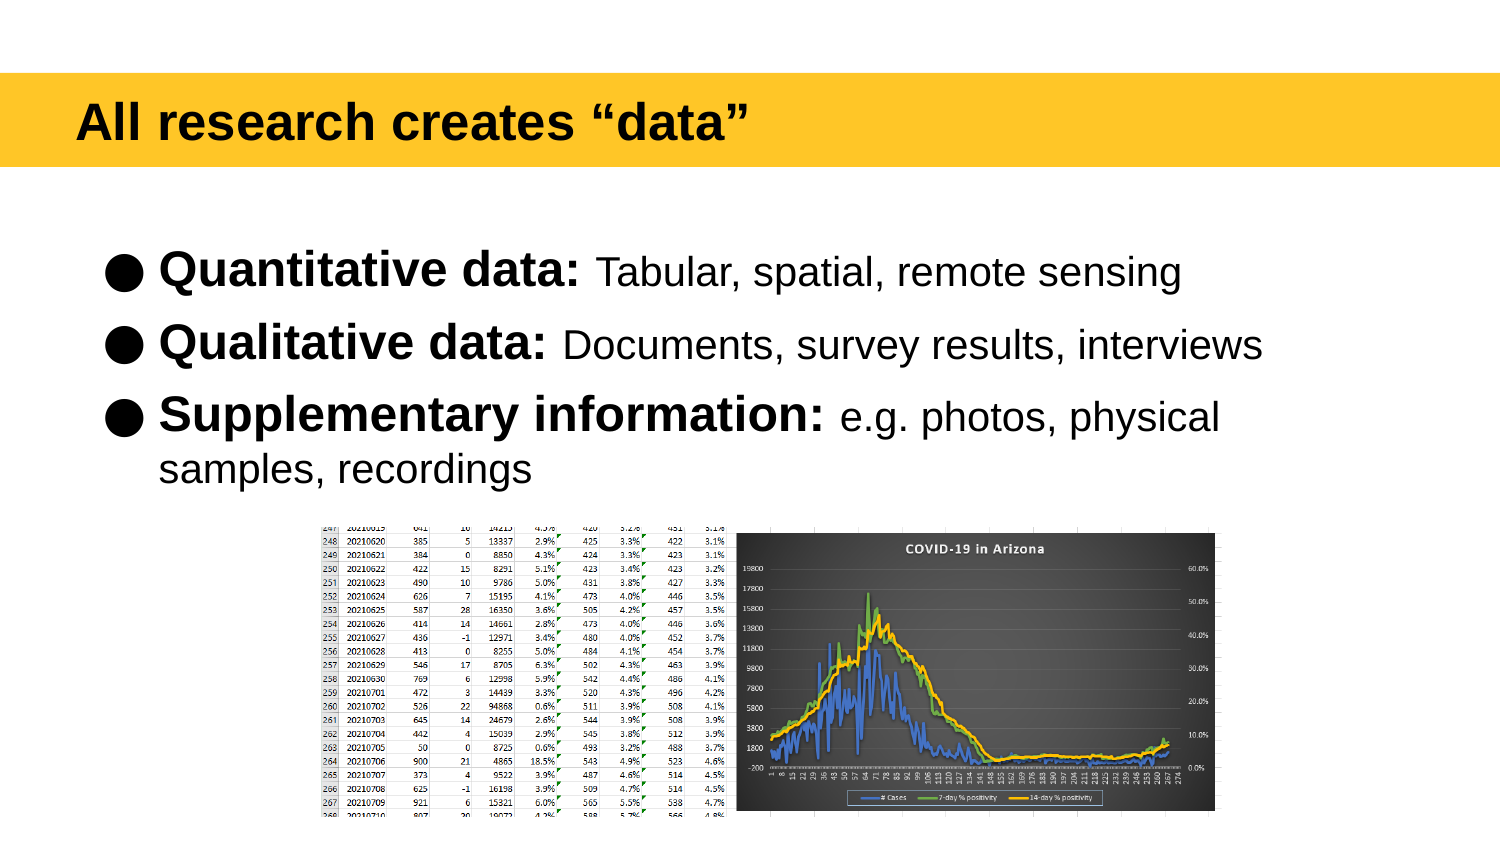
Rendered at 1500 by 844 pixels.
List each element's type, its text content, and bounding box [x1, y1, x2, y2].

title All research creates “data” [0, 72, 1500, 167]
list Quantitative data: Tabular, spatial, remote sensing Qualitative data: Documents, survey results, interviews Supplementary information: e.g. photos, physical samples, recordings [68, 221, 1319, 747]
picture [321, 527, 1222, 817]
